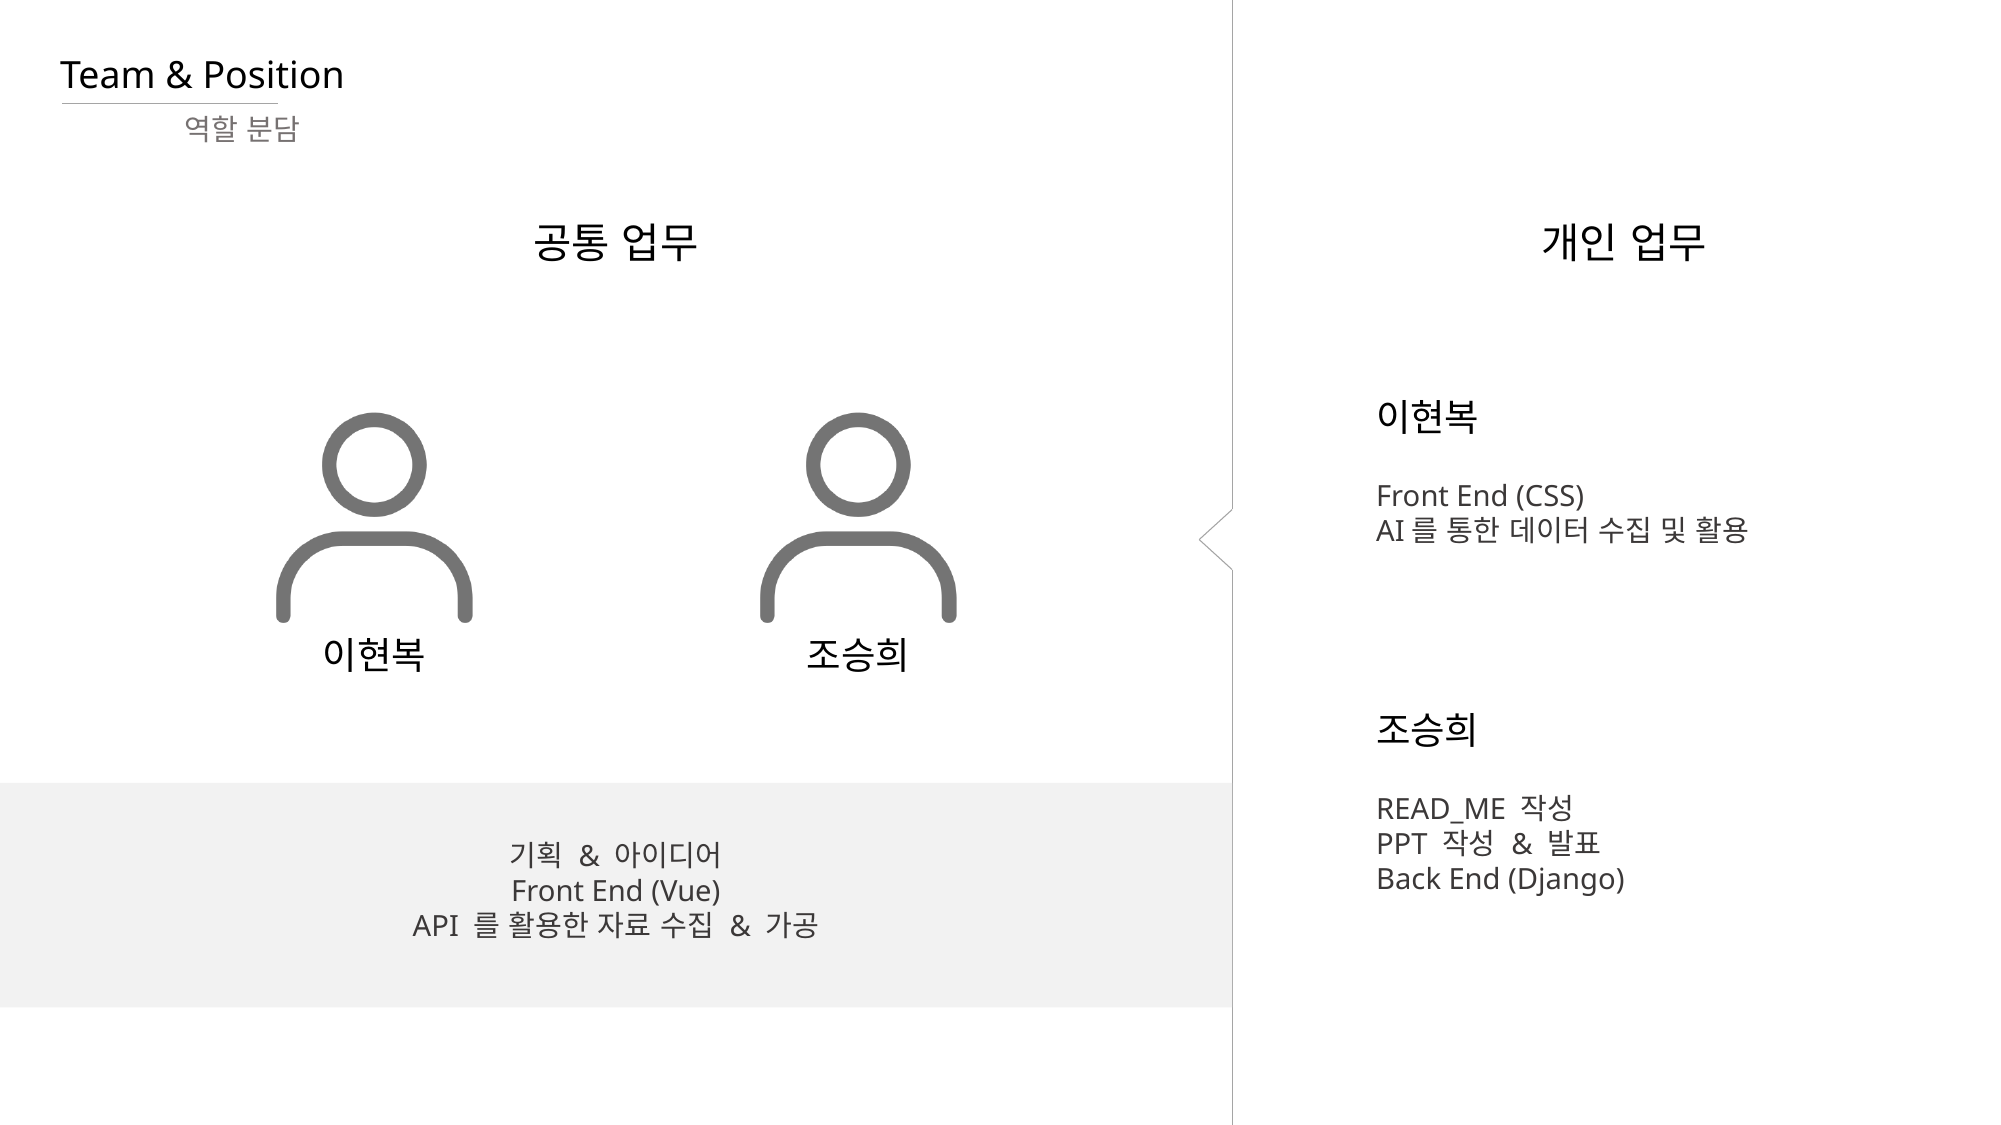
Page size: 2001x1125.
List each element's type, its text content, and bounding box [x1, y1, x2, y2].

picture [690, 350, 1026, 685]
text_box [1199, 509, 1233, 570]
text_box 개인 업무 [1495, 209, 1754, 275]
text_box 기획 & 아이디어 Front End (Vue) API 를 활용한 자료 수집 & 가공 [352, 830, 880, 950]
text_box 이현복 [1361, 386, 1534, 447]
text_box Team & Position [45, 43, 594, 103]
text_box [0, 782, 1232, 1008]
text_box Front End (CSS) AI를 통한 데이터 수집 및 활용 [1361, 469, 1888, 555]
text_box 조승희 [1361, 699, 1534, 760]
text_box 공통 업무 [487, 209, 746, 275]
picture [206, 350, 542, 685]
text_box READ_ME 작성 PPT 작성 & 발표 Back End (Django) [1361, 782, 1888, 903]
text_box 역할 분담 [169, 103, 718, 154]
